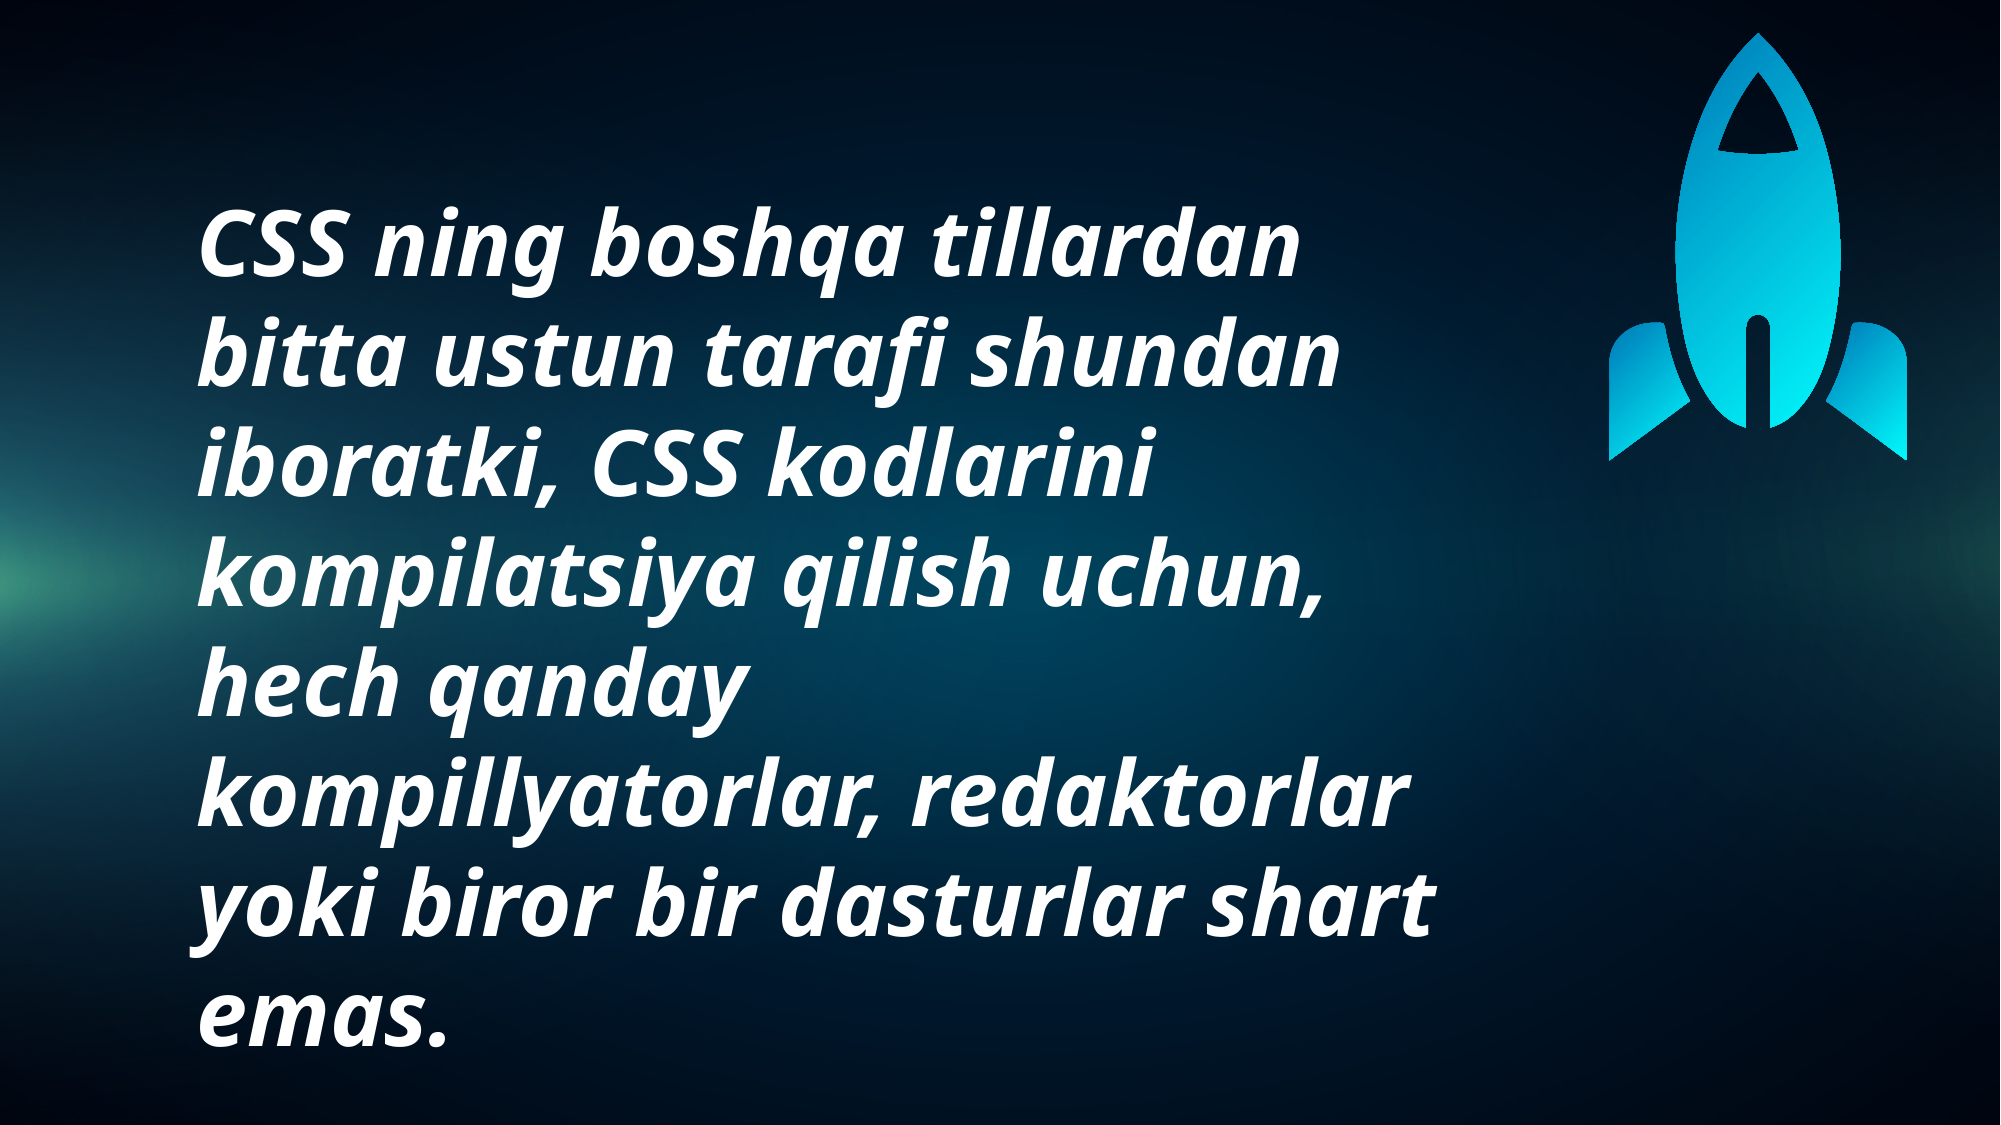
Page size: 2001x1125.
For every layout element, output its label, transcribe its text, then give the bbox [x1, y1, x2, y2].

text_box CSS ning boshqa tillardan bitta ustun tarafi shundan iboratki, CSS kodlarini kompilatsiya qilish uchun, hech qanday kompillyatorlar, redaktorlar yoki biror bir dasturlar shart emas. [181, 177, 1458, 1072]
picture [0, 0, 2000, 1125]
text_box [1608, 32, 1907, 461]
